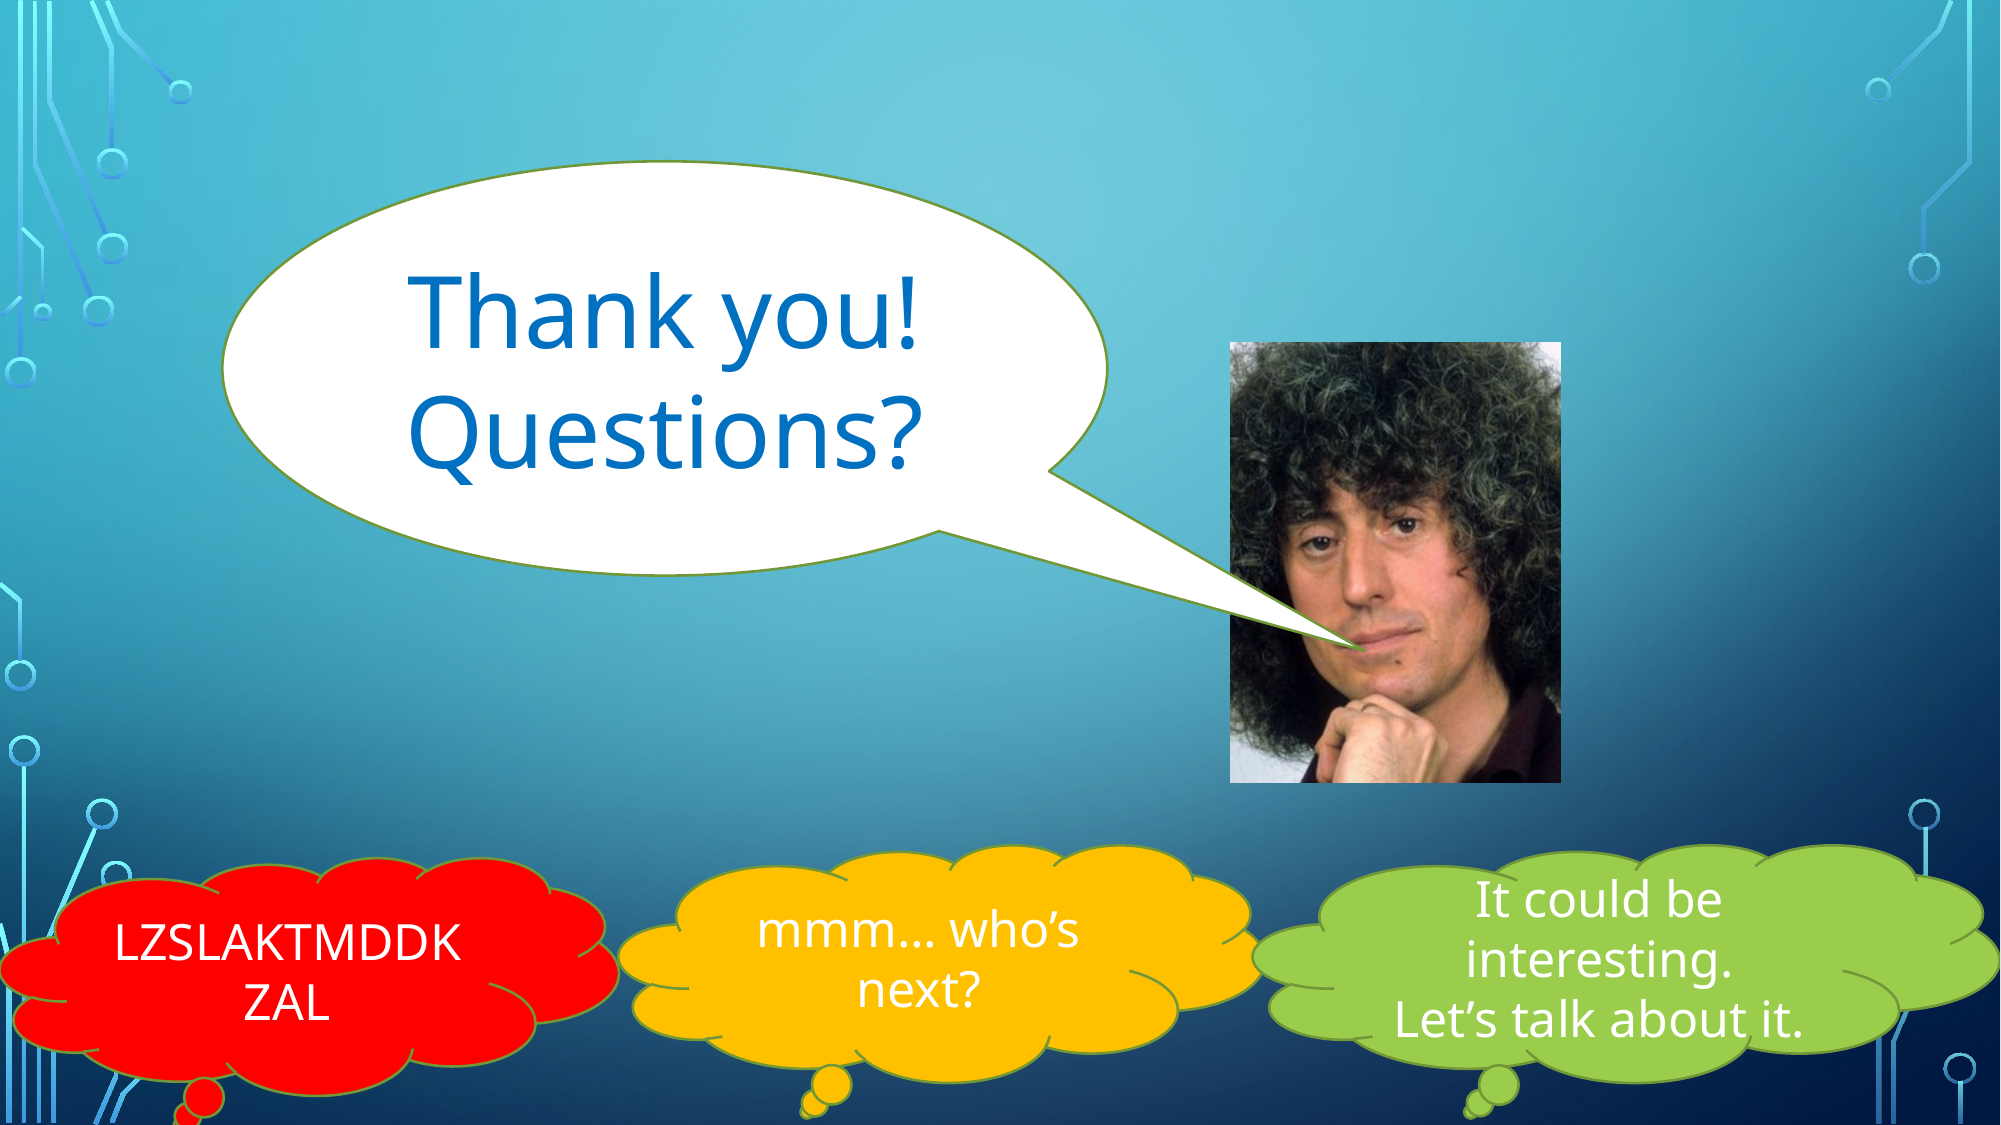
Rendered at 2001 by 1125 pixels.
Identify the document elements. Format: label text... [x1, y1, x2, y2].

picture [1230, 341, 1561, 783]
text_box mmm… who’s next? [616, 843, 1262, 1120]
text_box It could be interesting. Let’s talk about it. [1251, 843, 2000, 1120]
text_box LZSLAKTMDDKZAL [0, 856, 621, 1125]
text_box Thank you! Questions? [221, 159, 1230, 615]
